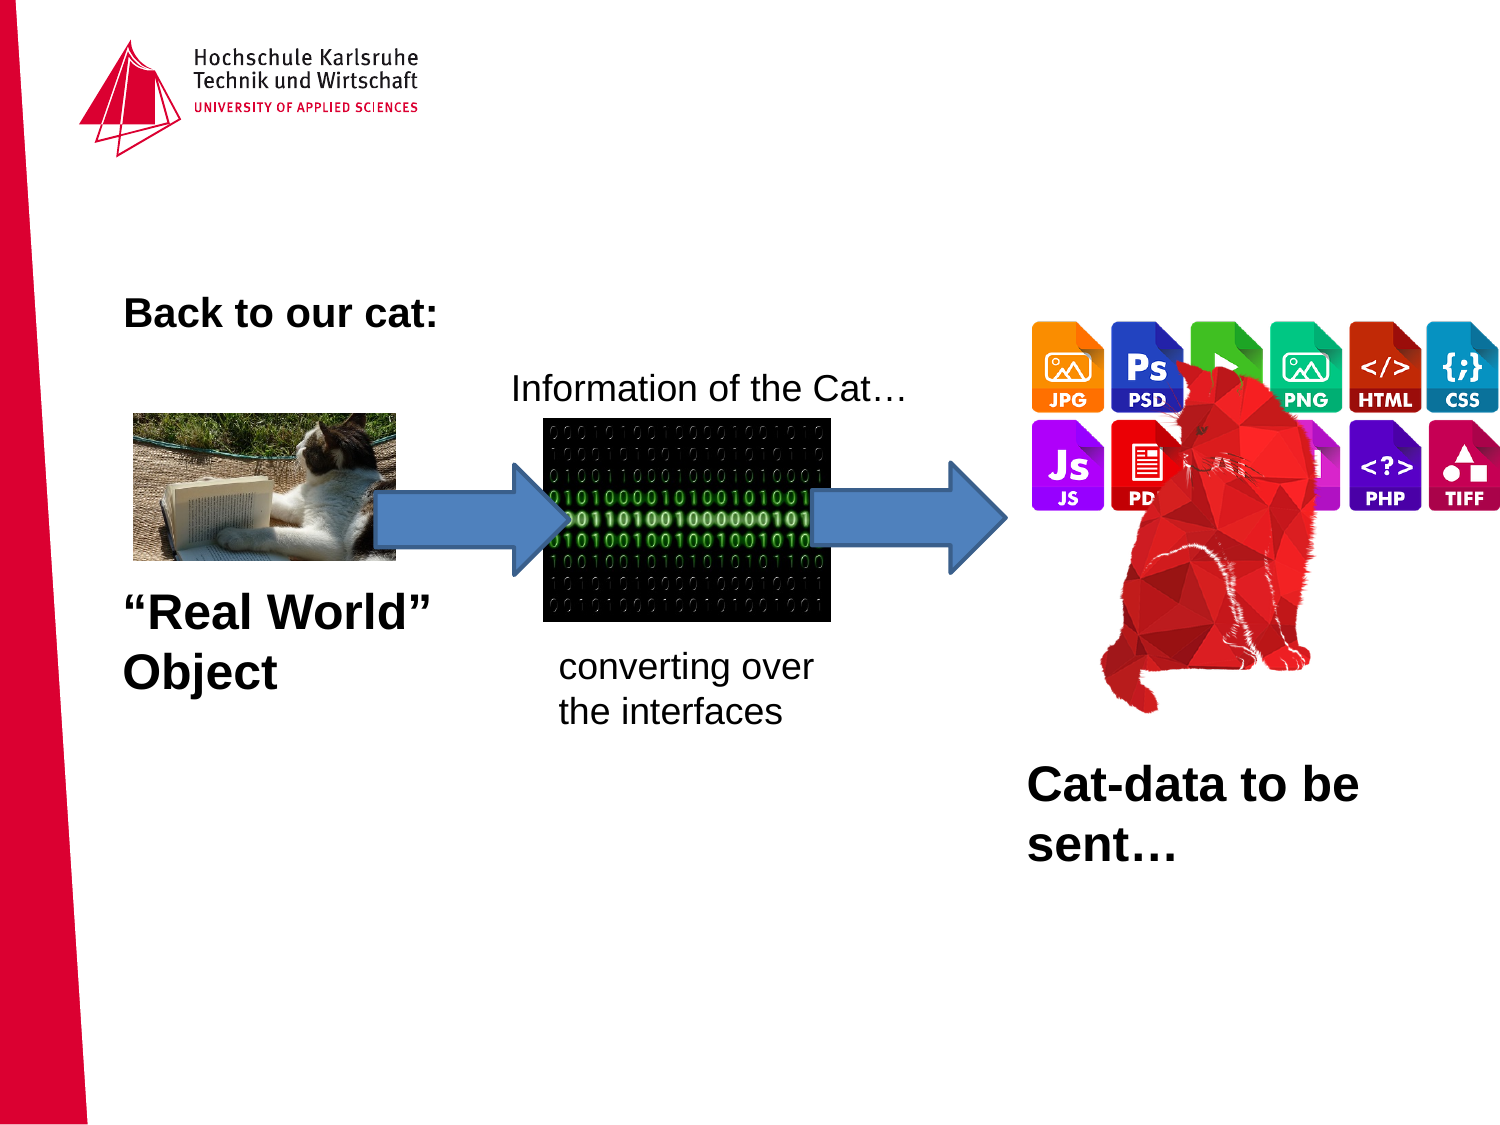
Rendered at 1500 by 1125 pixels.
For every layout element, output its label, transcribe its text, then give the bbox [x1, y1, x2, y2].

text_box Back to our cat: [108, 278, 455, 343]
text_box [836, 460, 991, 575]
text_box [400, 462, 538, 577]
text_box Cat-data to be sent… [1011, 829, 1427, 879]
picture [543, 418, 831, 622]
text_box Information of the Cat… [496, 356, 924, 417]
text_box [996, 301, 1500, 820]
text_box converting over the interfaces [543, 634, 831, 740]
text_box “Real World” Object [107, 571, 473, 707]
picture [133, 412, 396, 561]
